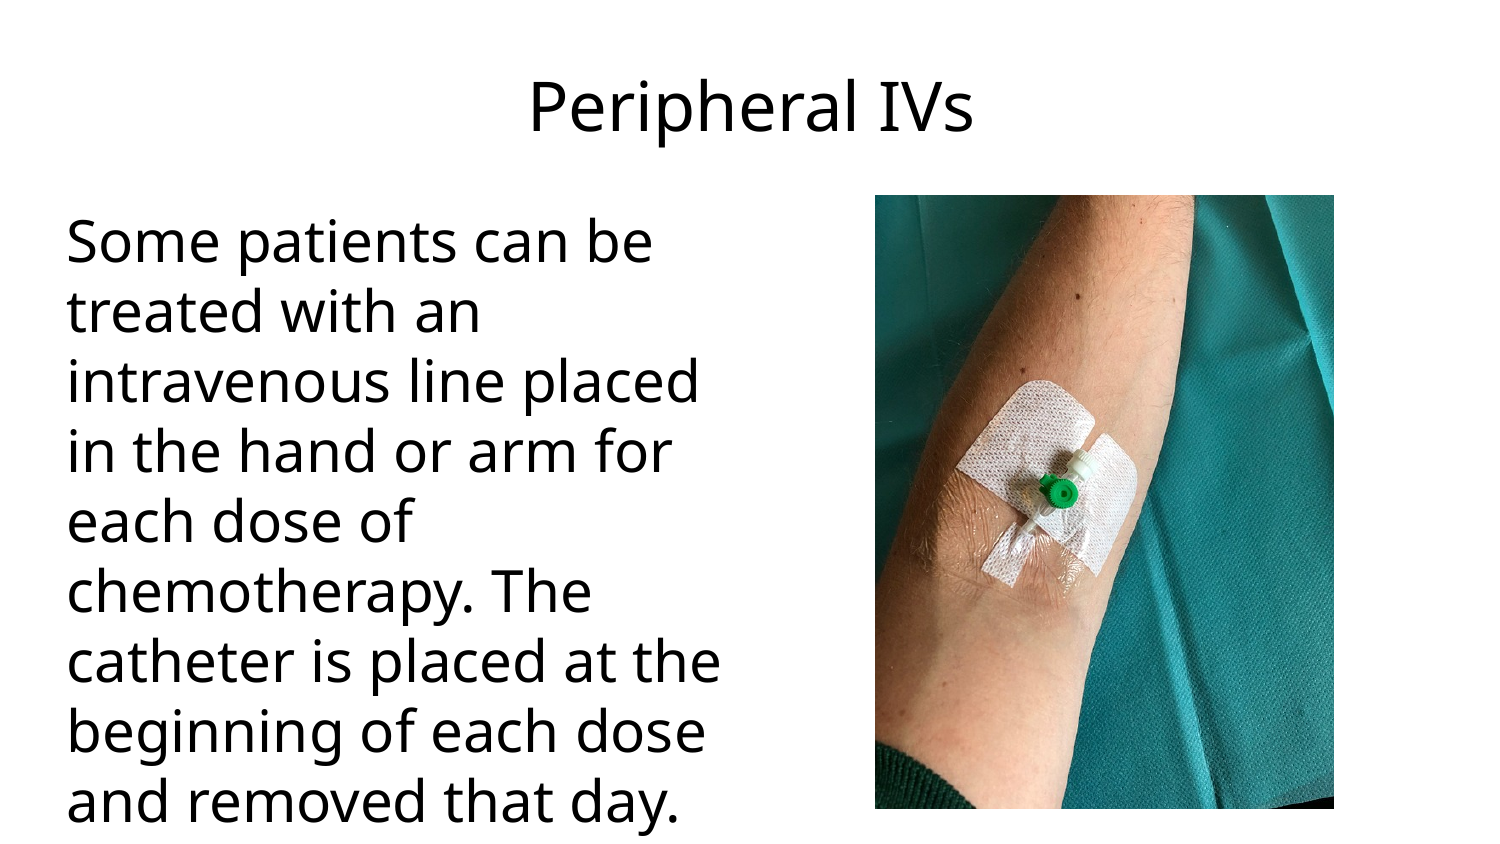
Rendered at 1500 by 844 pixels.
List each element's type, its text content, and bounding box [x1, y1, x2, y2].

picture [874, 195, 1334, 809]
list Some patients can be treated with an intravenous line placed in the hand or arm for each dose of chemotherapy. The catheter is placed at the beginning of each dose and removed that day. [51, 196, 738, 810]
title Peripheral IVs [51, 33, 1451, 175]
